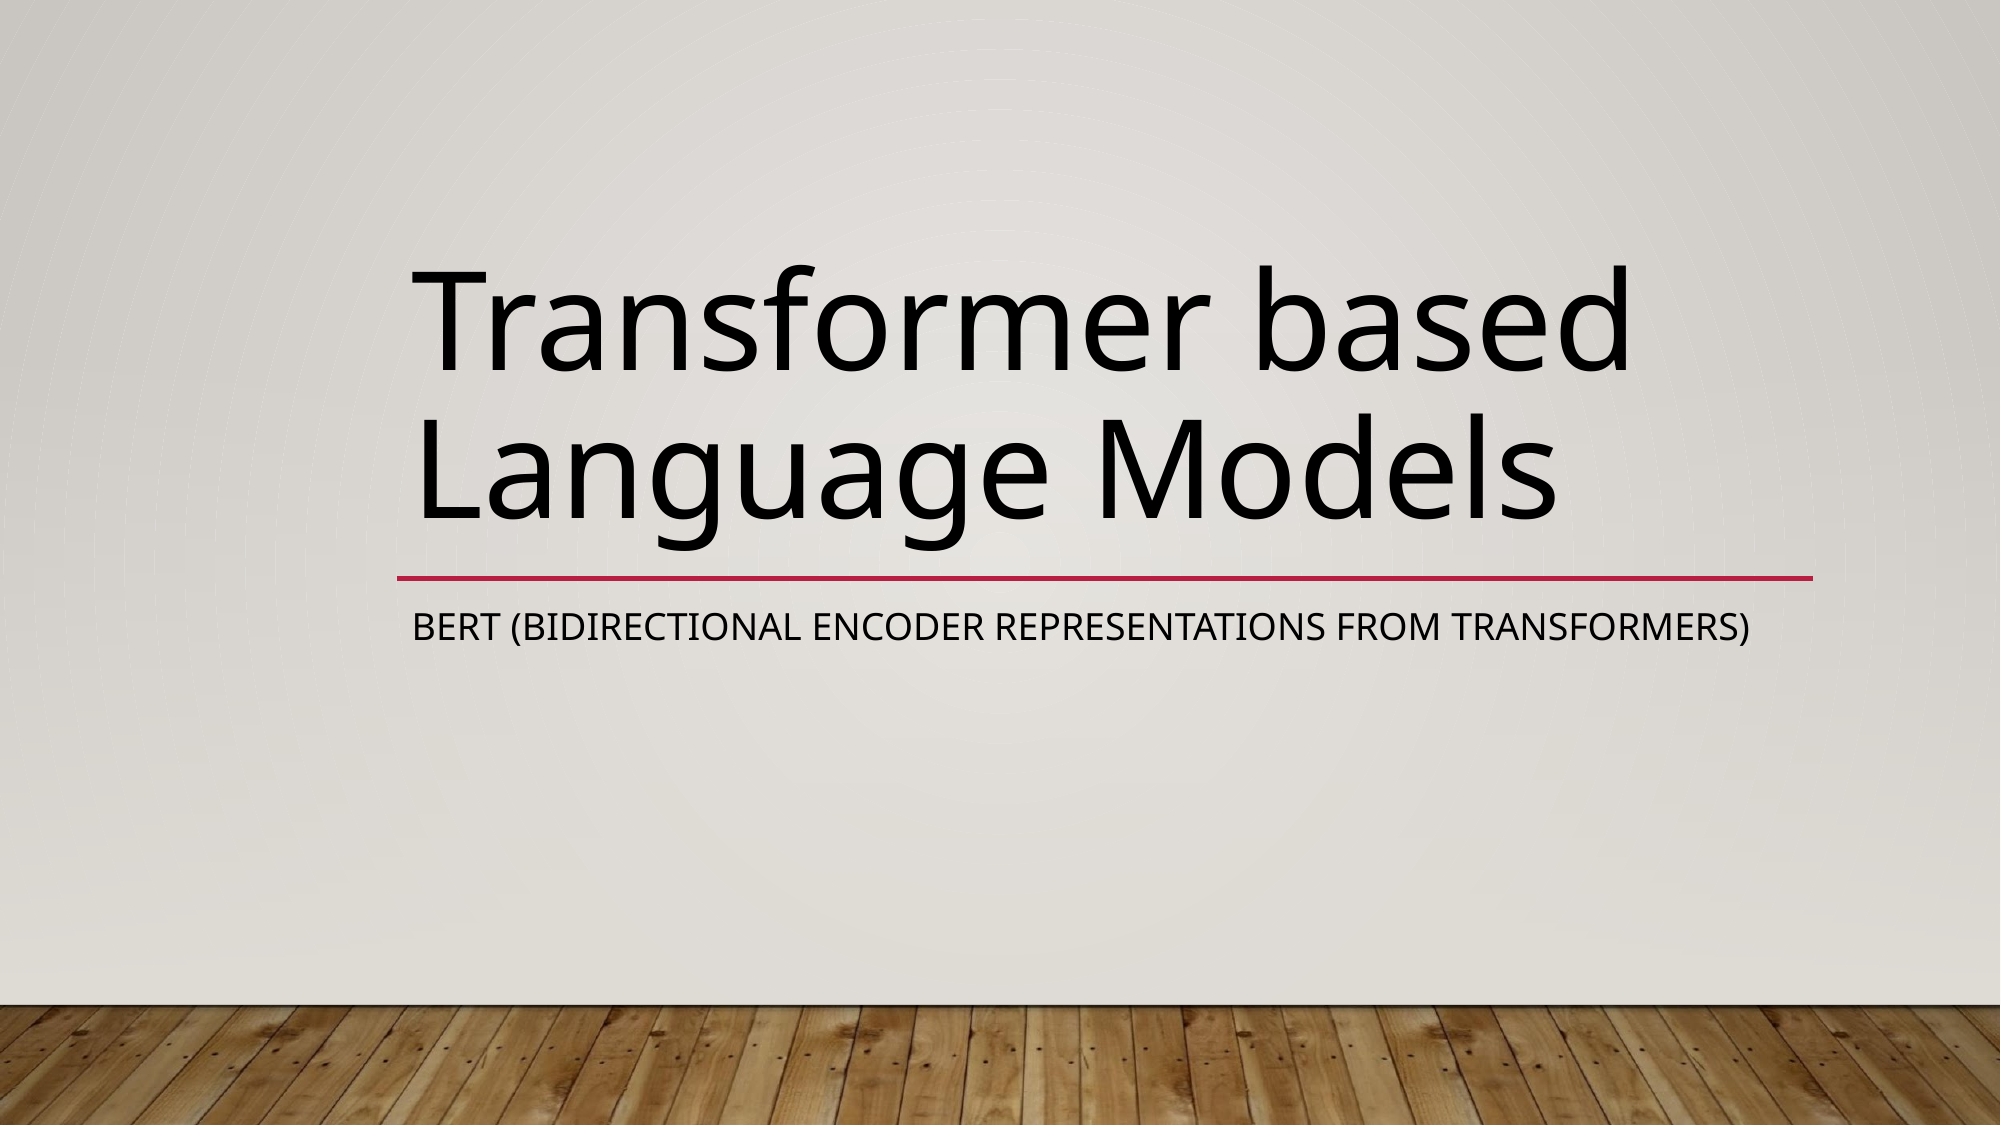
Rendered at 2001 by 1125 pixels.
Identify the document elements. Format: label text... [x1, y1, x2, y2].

picture [0, 1005, 2000, 1125]
subtitle BERT (BIDIRECTIONAL ENCODER REPRESENTATIONS FROM TRANSFORMERS) [396, 579, 1814, 740]
title Transformer based Language Models [396, 131, 1814, 549]
